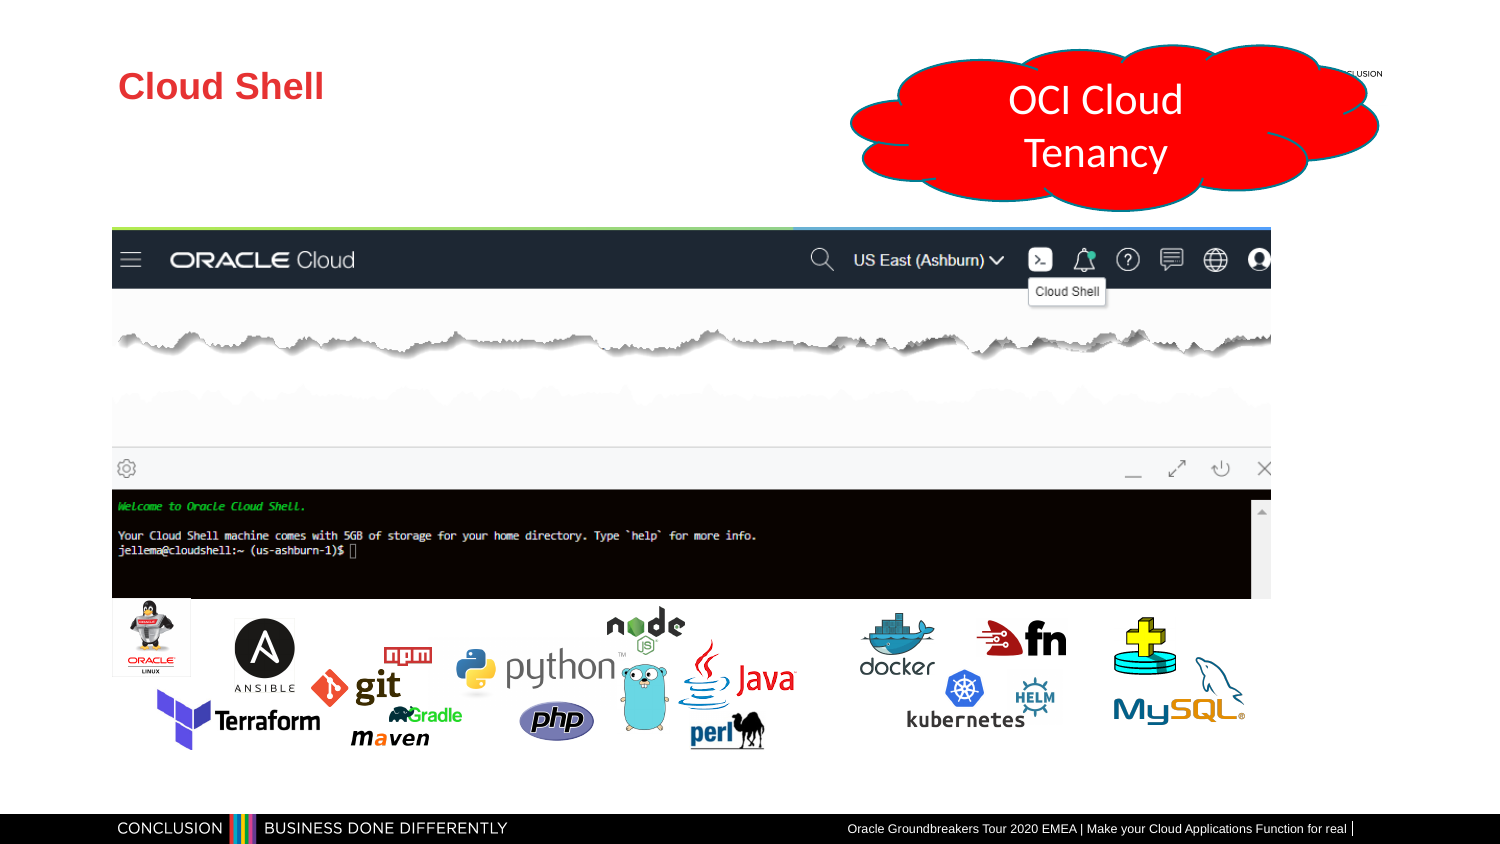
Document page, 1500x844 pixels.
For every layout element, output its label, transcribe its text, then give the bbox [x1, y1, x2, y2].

picture [689, 711, 766, 751]
picture [860, 613, 1063, 729]
text_box OCI Cloud Tenancy [849, 44, 1380, 212]
footer Oracle Groundbreakers Tour 2020 EMEA | Make your Cloud Applications Function for real [814, 820, 1347, 839]
picture [976, 618, 1068, 657]
picture [111, 227, 1271, 677]
picture [329, 724, 447, 752]
picture [153, 606, 801, 750]
picture [239, 814, 1500, 844]
picture [1114, 617, 1245, 725]
picture [0, 814, 236, 844]
title Cloud Shell [118, 47, 1144, 130]
picture [1316, 59, 1388, 106]
